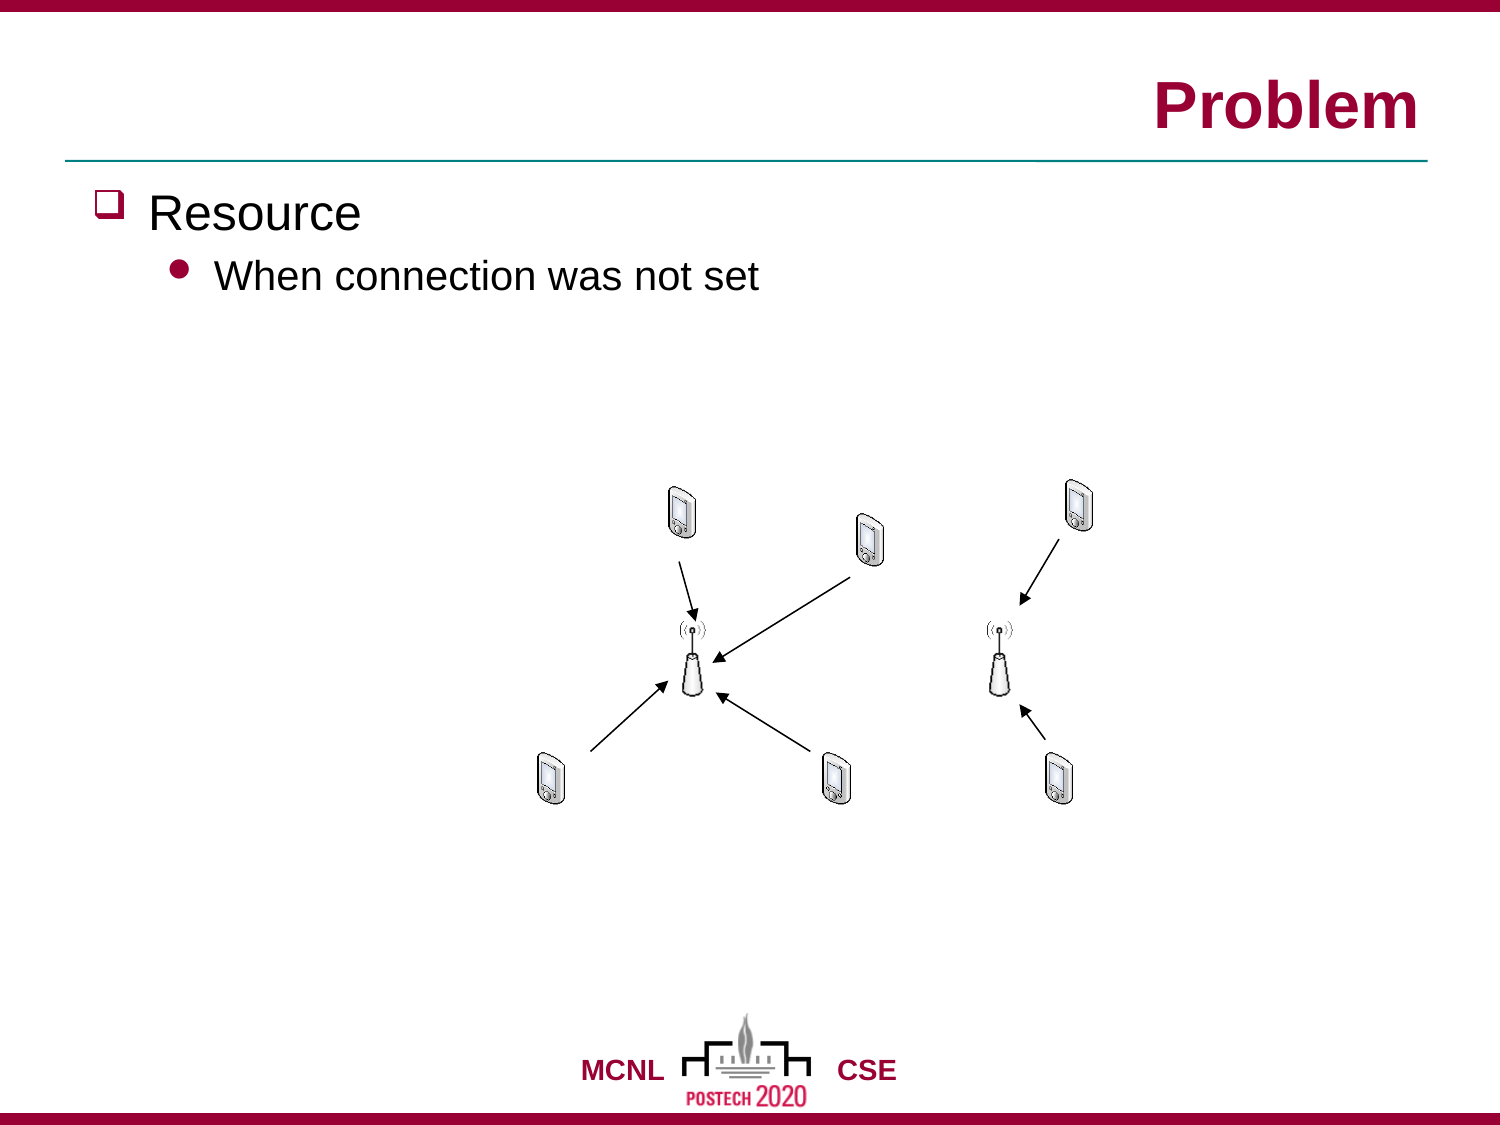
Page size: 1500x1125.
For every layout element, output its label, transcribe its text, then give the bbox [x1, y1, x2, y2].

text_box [1019, 538, 1060, 606]
picture [672, 1012, 820, 1111]
picture [985, 621, 1020, 705]
title Problem [74, 36, 1436, 150]
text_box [715, 692, 811, 752]
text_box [590, 680, 669, 752]
text_box Resource When connection was not set [76, 172, 1427, 951]
picture [822, 751, 851, 806]
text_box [712, 576, 851, 664]
picture [1064, 478, 1093, 533]
picture [678, 621, 713, 705]
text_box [1019, 703, 1046, 740]
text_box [678, 561, 696, 622]
picture [1045, 751, 1073, 806]
picture [537, 751, 565, 806]
picture [668, 485, 696, 540]
picture [855, 512, 884, 567]
